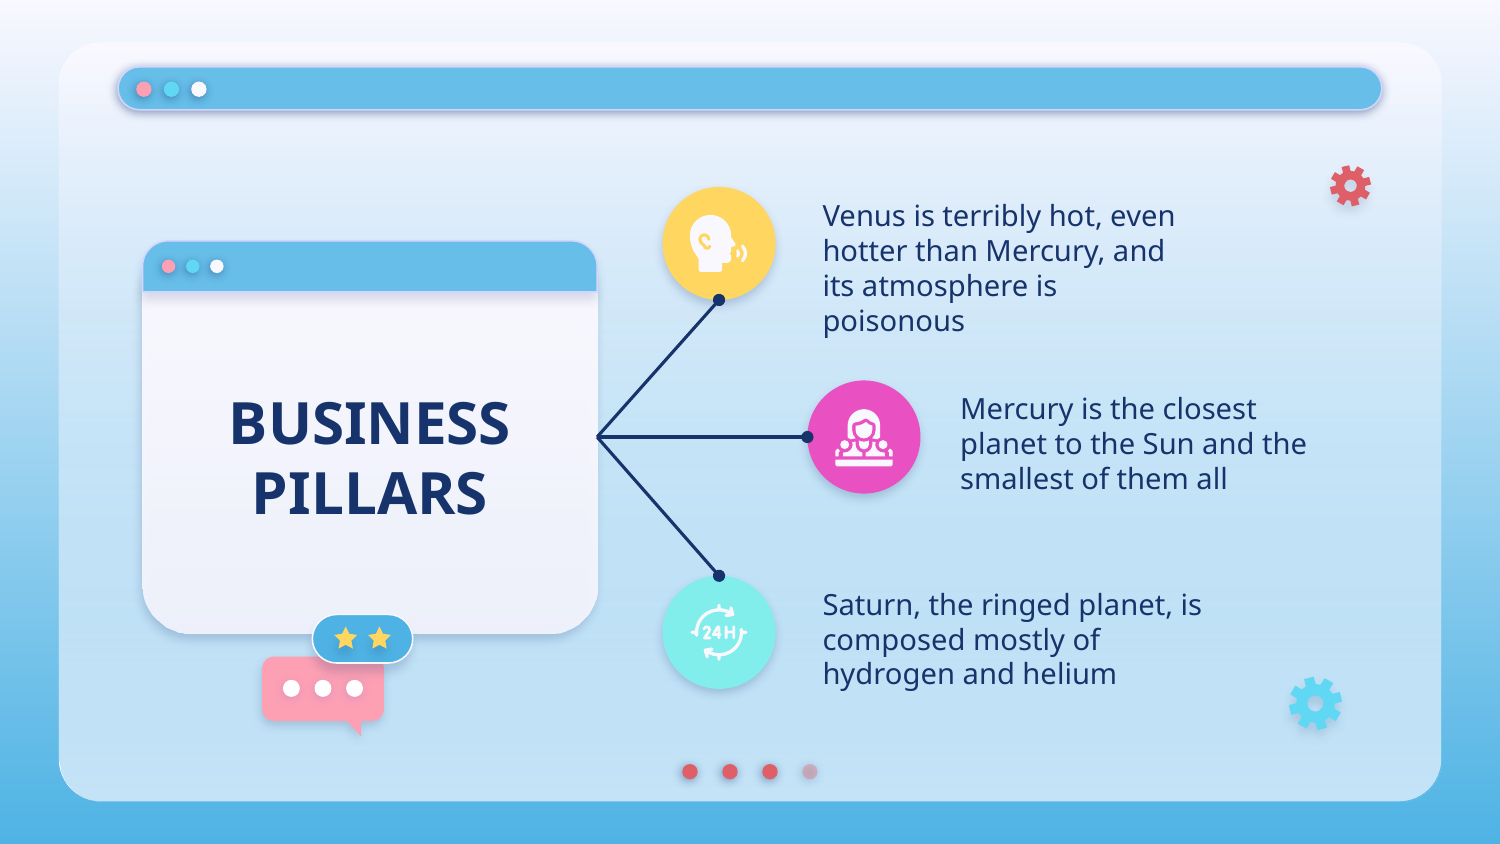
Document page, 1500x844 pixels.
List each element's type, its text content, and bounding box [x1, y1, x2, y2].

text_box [835, 408, 893, 467]
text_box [312, 614, 414, 664]
text_box [807, 380, 921, 494]
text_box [596, 299, 720, 435]
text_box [690, 603, 748, 662]
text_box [596, 436, 720, 576]
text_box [142, 240, 598, 634]
text_box [1329, 165, 1372, 207]
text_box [261, 656, 385, 737]
subtitle Mercury is the closest planet to the Sun and the smallest of them all [945, 375, 1358, 499]
subtitle Saturn, the ringed planet, is composed mostly of hydrogen and helium [807, 570, 1220, 694]
text_box [1288, 676, 1343, 731]
subtitle Venus is terribly hot, even hotter than Mercury, and its atmosphere is poisonous [807, 181, 1220, 305]
text_box [662, 576, 776, 689]
text_box [662, 186, 776, 300]
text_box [689, 214, 749, 273]
